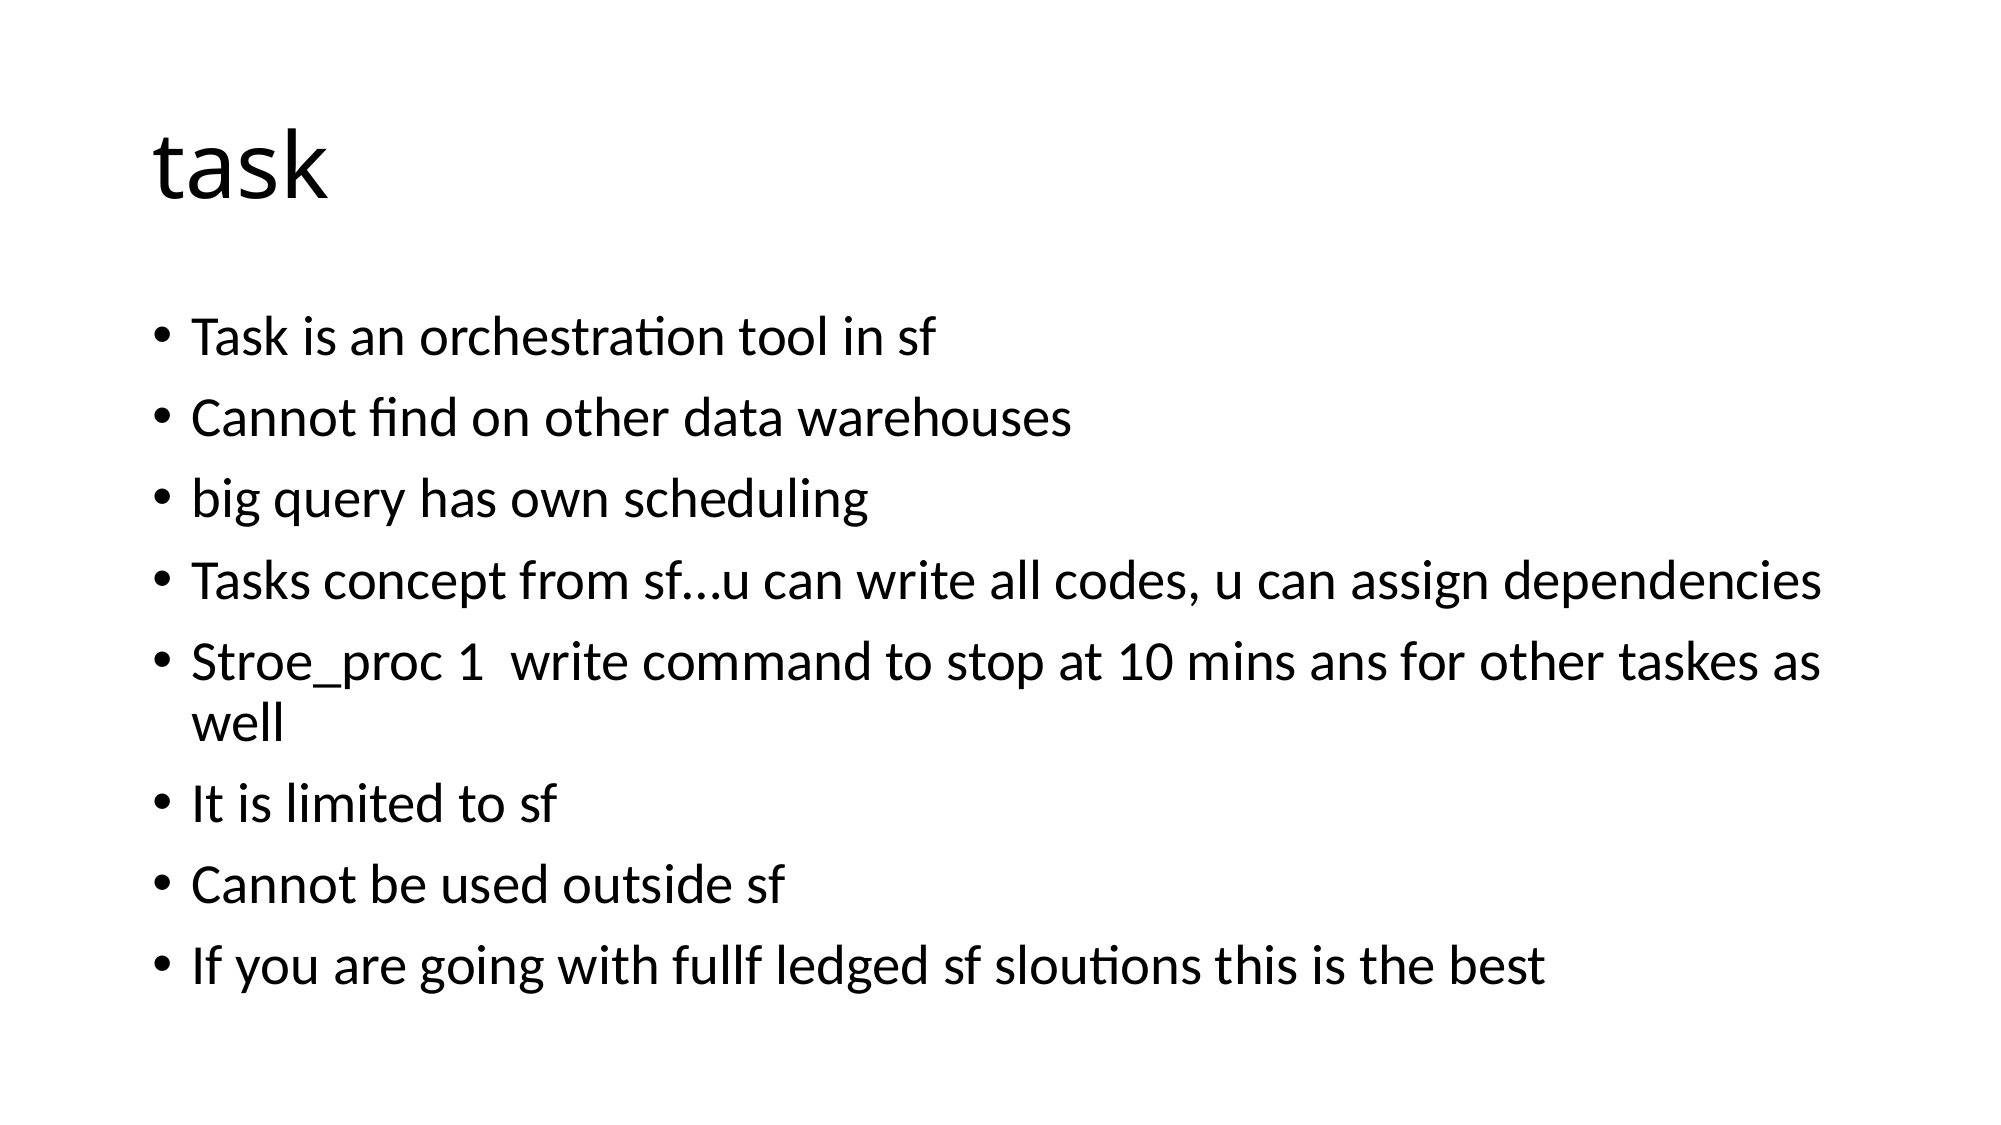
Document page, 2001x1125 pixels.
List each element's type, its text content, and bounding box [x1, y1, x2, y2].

title task [137, 59, 1863, 278]
list Task is an orchestration tool in sf Cannot find on other data warehouses big query has own scheduling Tasks concept from sf…u can write all codes, u can assign dependencies Stroe_proc 1 write command to stop at 10 mins ans for other taskes as well It is limited to sf Cannot be used outside sf If you are going with fullf ledged sf sloutions this is the best [137, 299, 1863, 1014]
